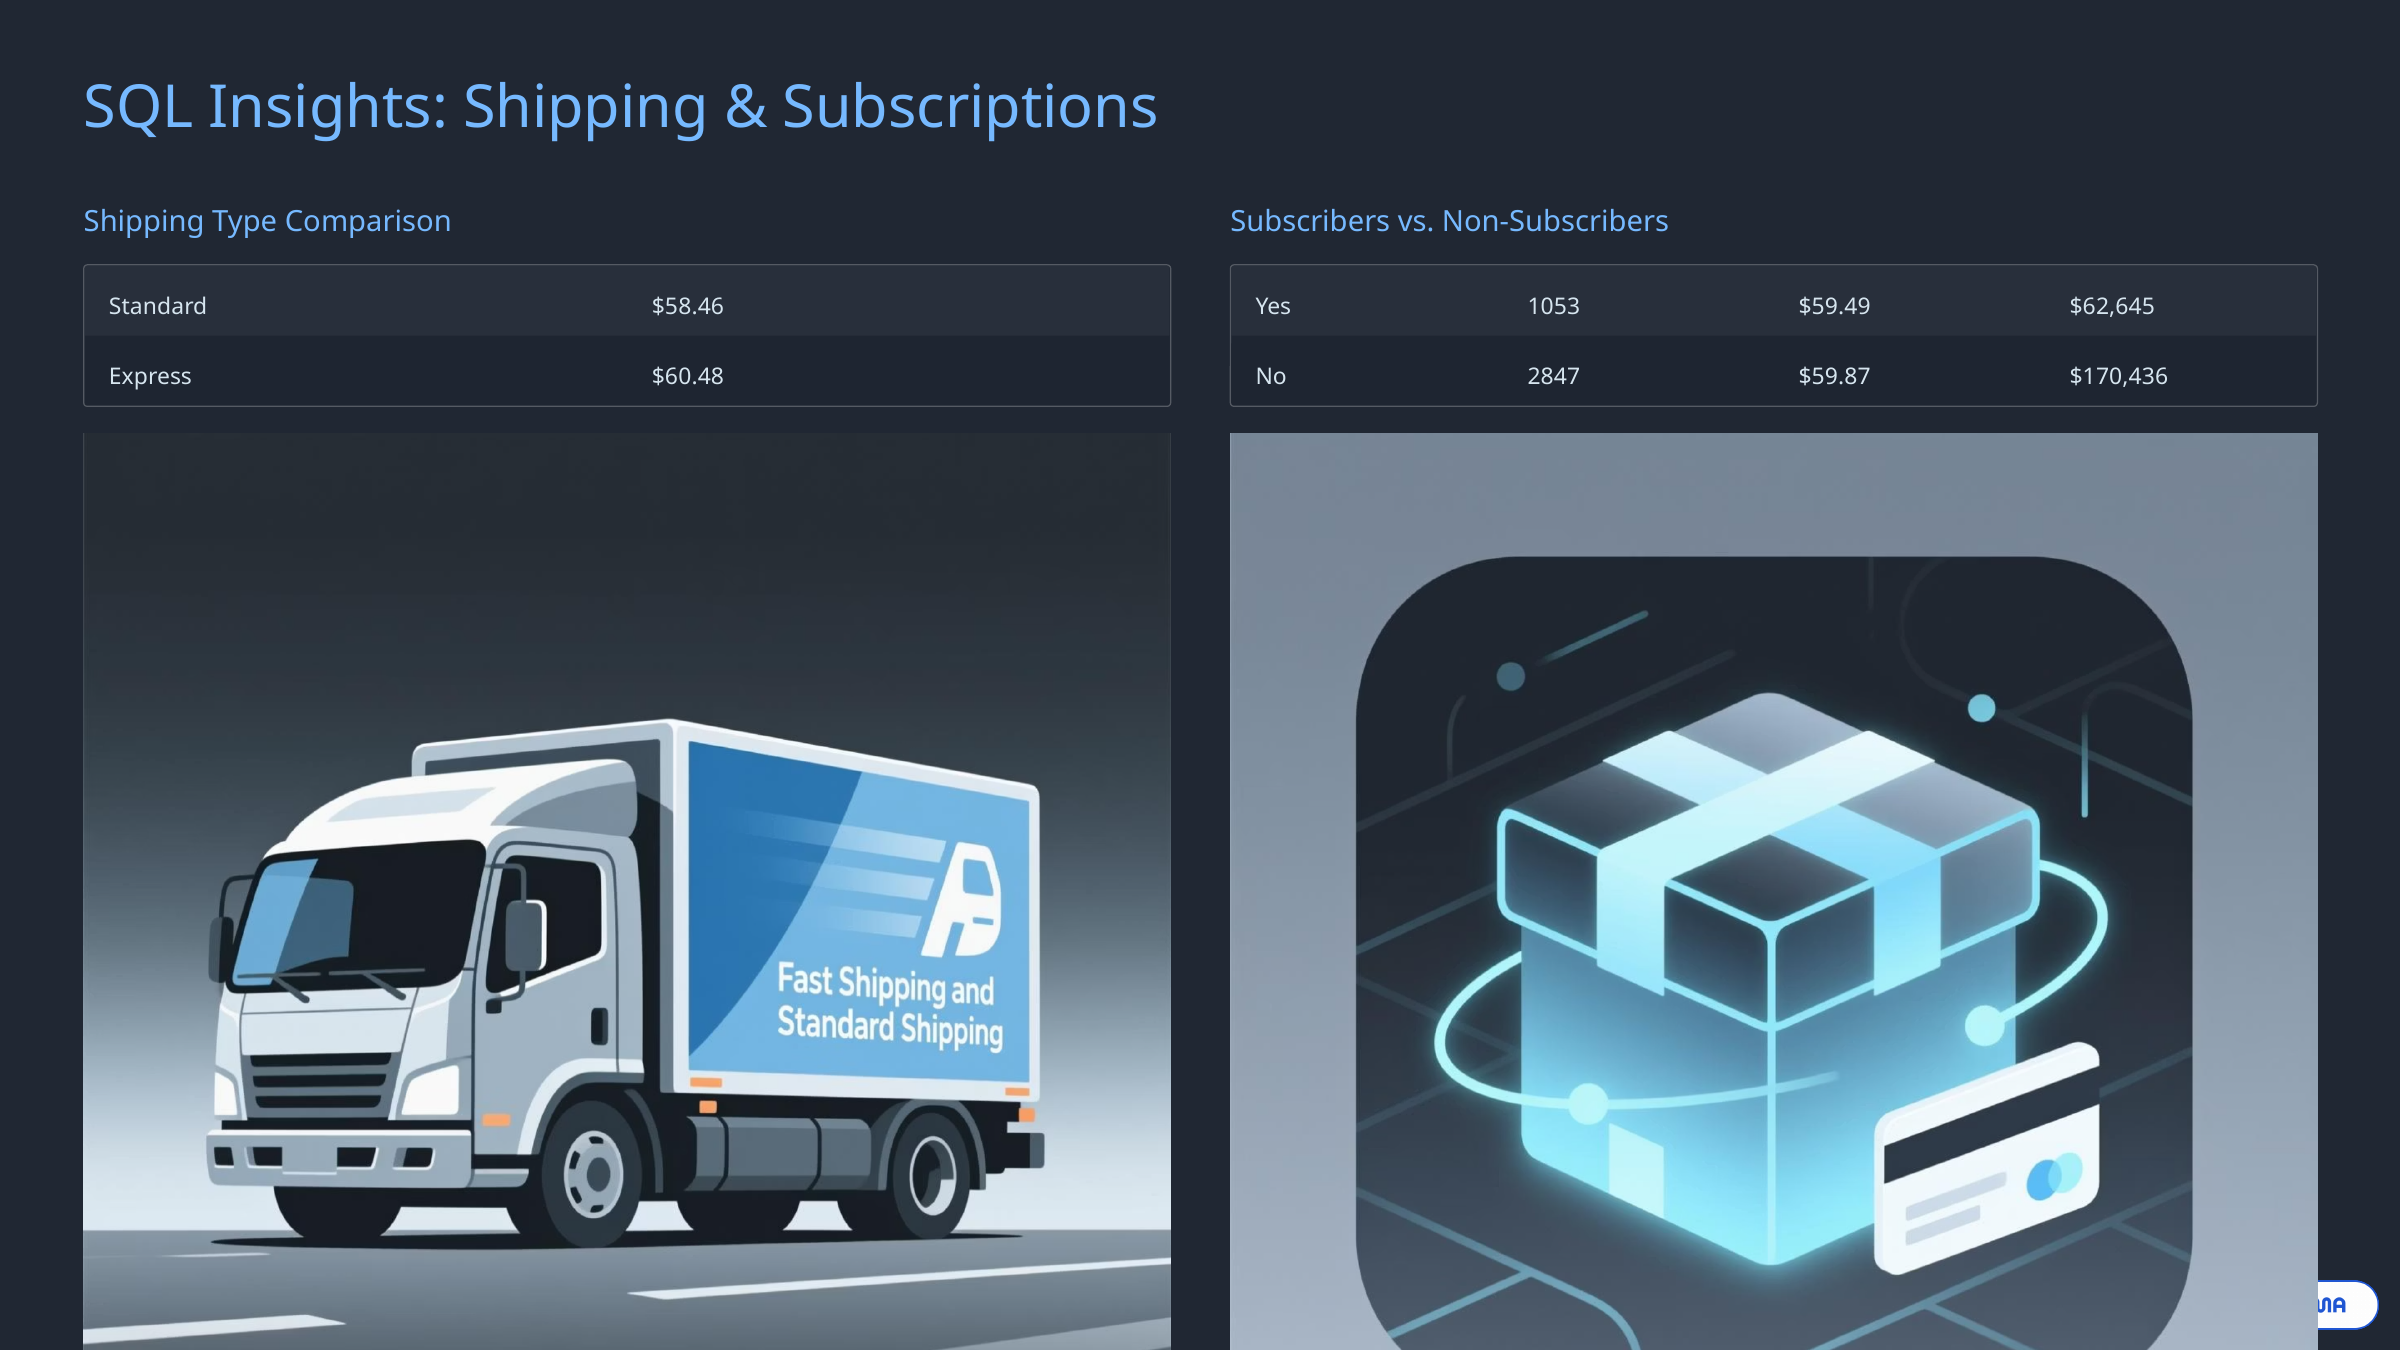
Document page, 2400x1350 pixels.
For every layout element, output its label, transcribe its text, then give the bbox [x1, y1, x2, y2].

text_box Standard [108, 281, 603, 321]
text_box [1231, 266, 2317, 335]
text_box [85, 266, 1170, 335]
text_box $60.48 [651, 351, 1146, 390]
text_box $170,436 [2069, 351, 2293, 390]
text_box $59.87 [1798, 351, 2021, 390]
text_box No [1255, 351, 1479, 390]
text_box Shipping Type Comparison [83, 200, 468, 238]
picture [83, 433, 1171, 1350]
text_box 1053 [1527, 281, 1750, 321]
text_box $59.49 [1798, 281, 2021, 321]
text_box Yes [1255, 281, 1479, 321]
text_box $58.46 [651, 281, 1146, 321]
text_box Subscribers vs. Non-Subscribers [1230, 200, 1687, 238]
text_box [85, 335, 1170, 406]
text_box $62,645 [2069, 281, 2293, 321]
picture [1230, 433, 2389, 1350]
text_box SQL Insights: Shipping & Subscriptions [83, 65, 1177, 141]
text_box Express [108, 351, 603, 390]
text_box 2847 [1527, 351, 1750, 390]
text_box [1231, 335, 2317, 406]
